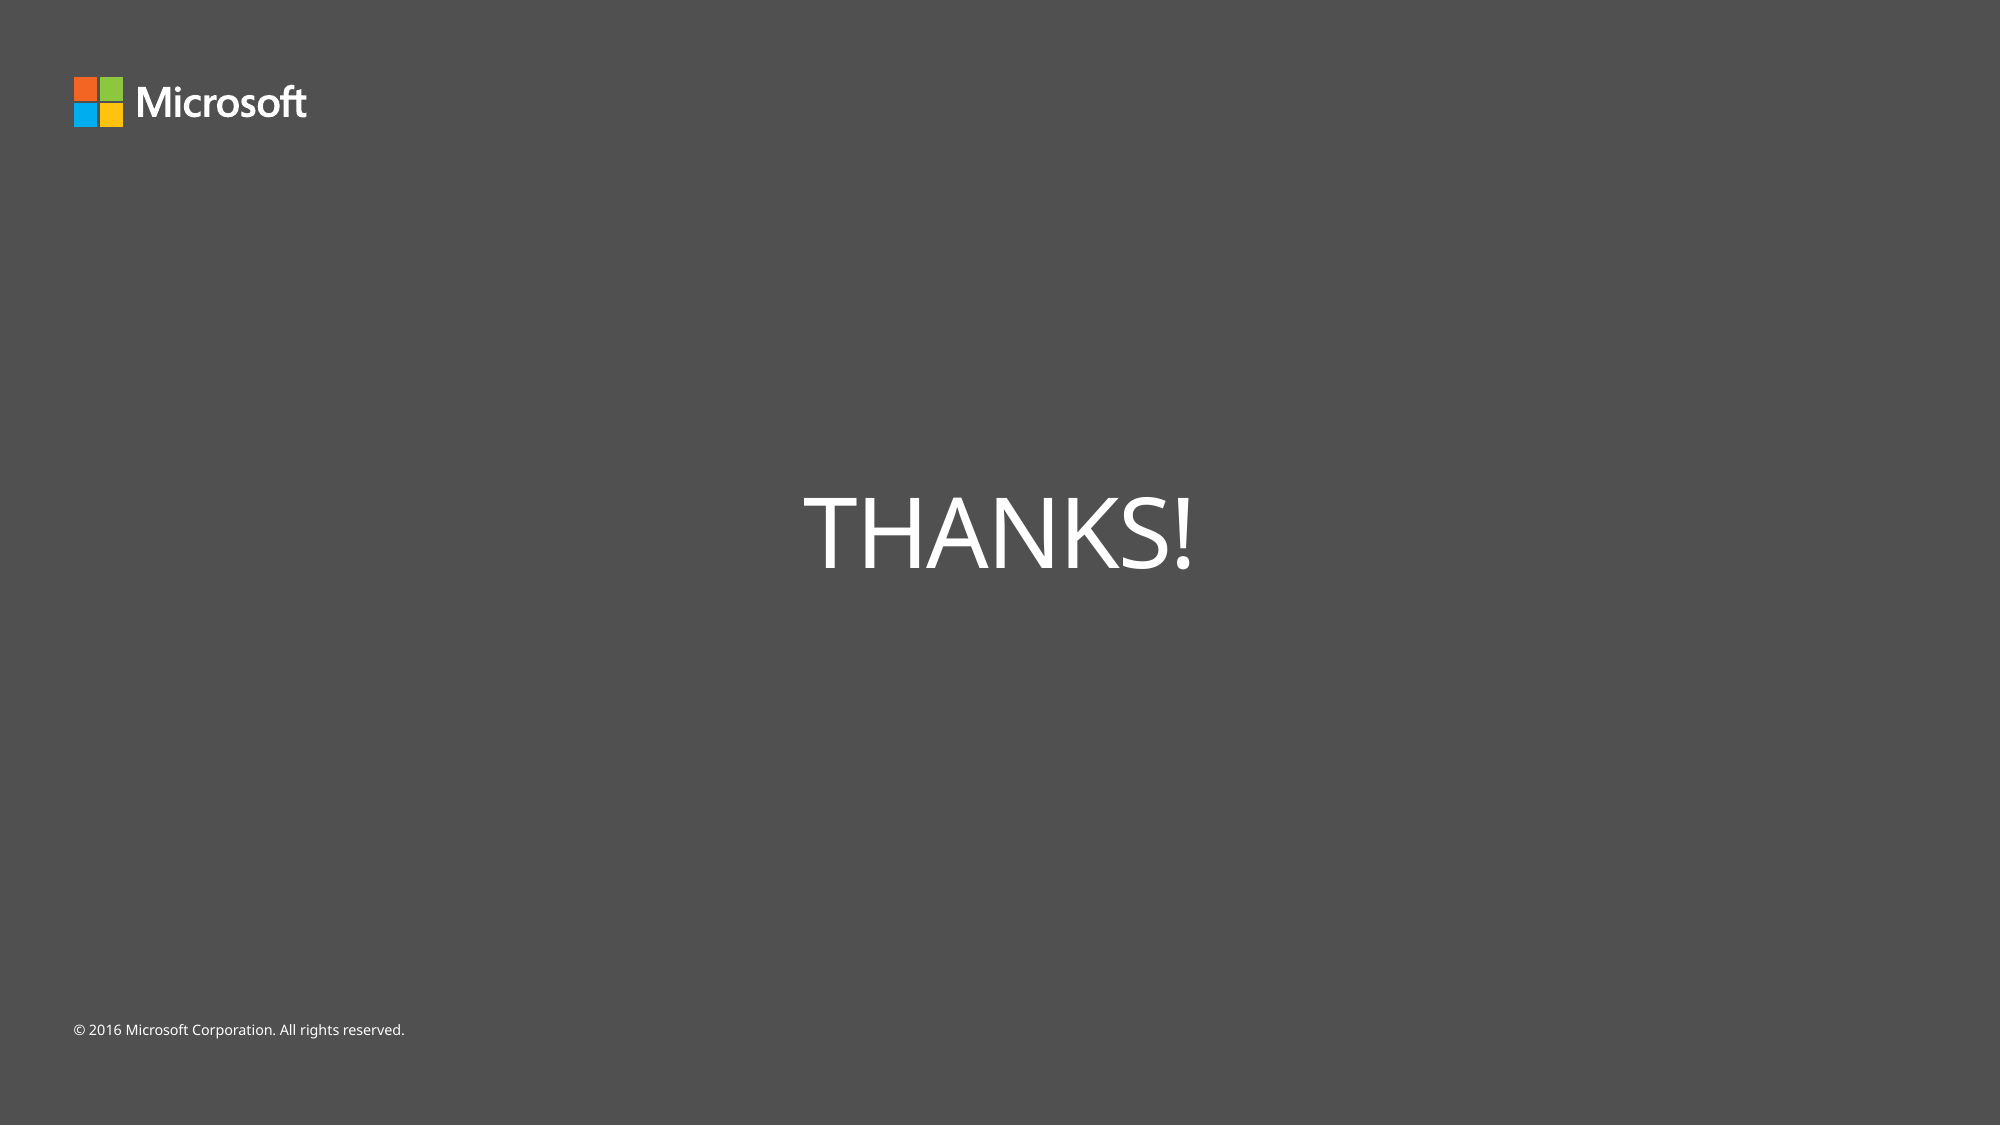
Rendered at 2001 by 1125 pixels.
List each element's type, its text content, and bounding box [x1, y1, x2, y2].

text_box THANKS! [177, 476, 1824, 625]
